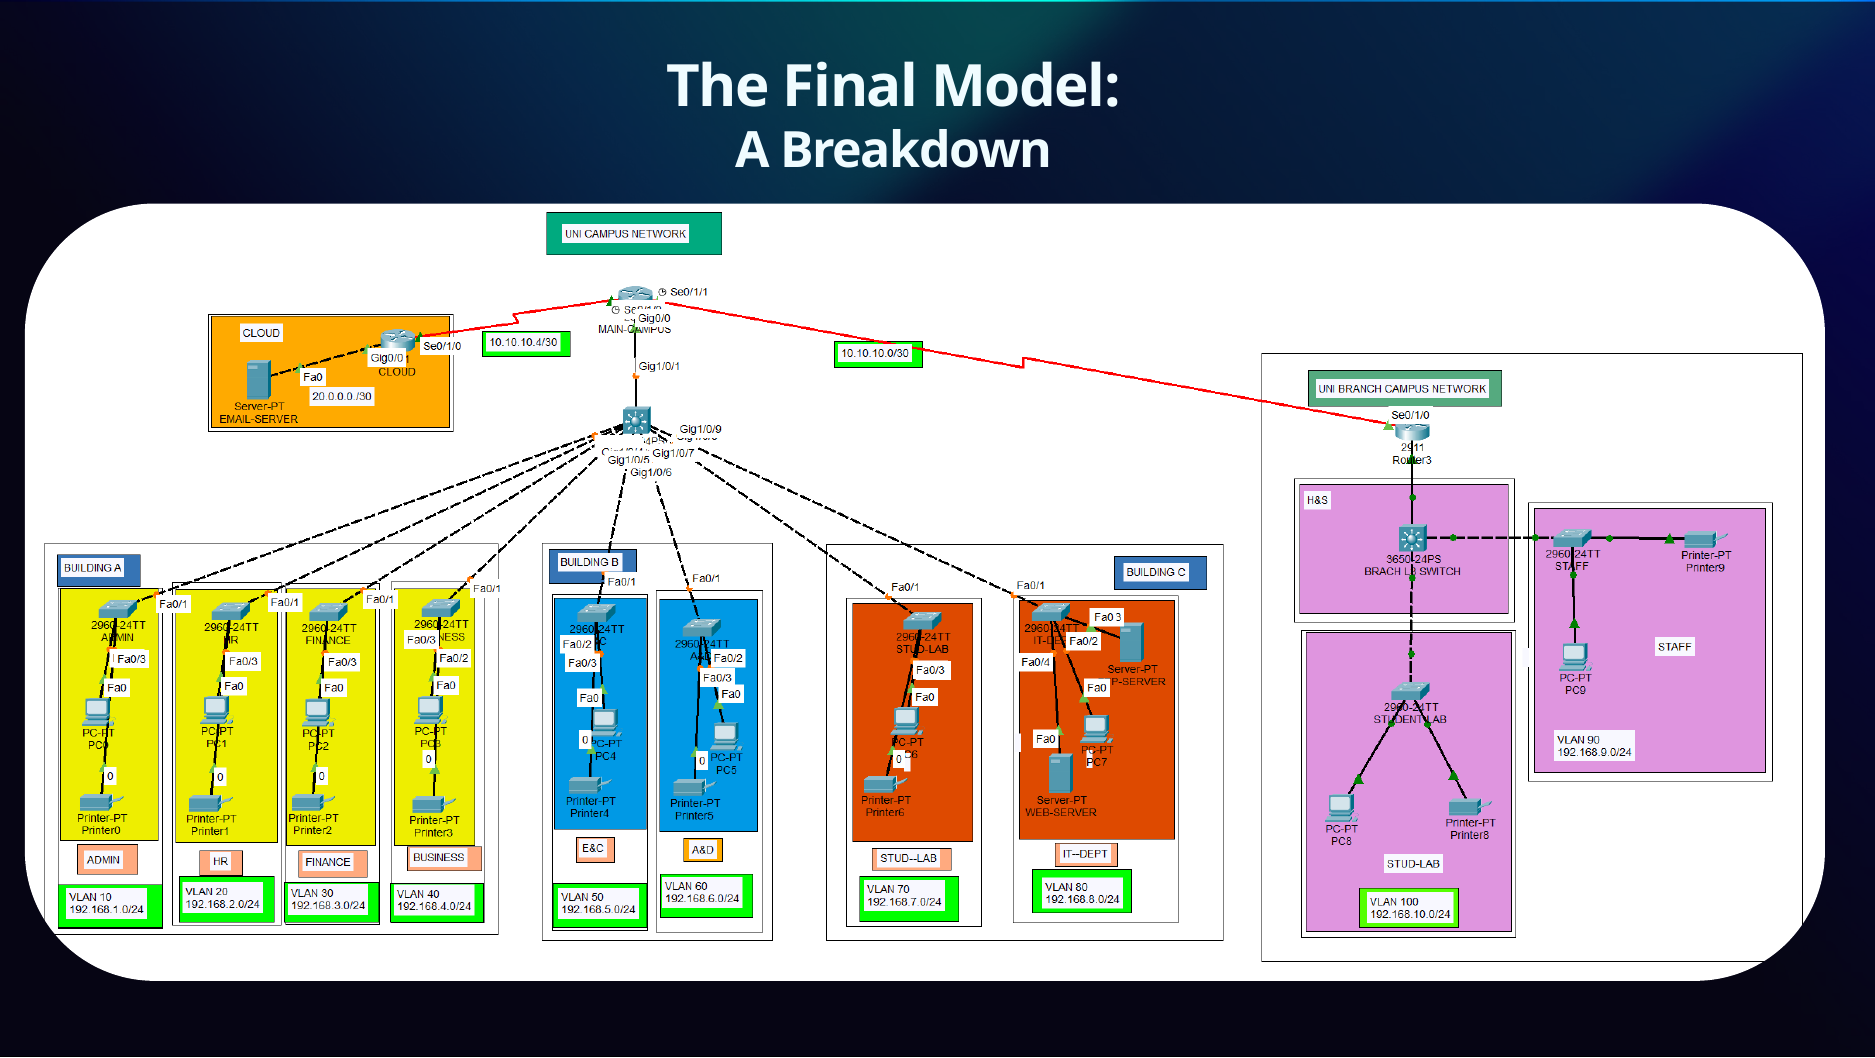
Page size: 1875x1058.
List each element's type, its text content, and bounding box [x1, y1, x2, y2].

title The Final Model: A Breakdown [324, 16, 1461, 200]
picture [24, 203, 1826, 982]
